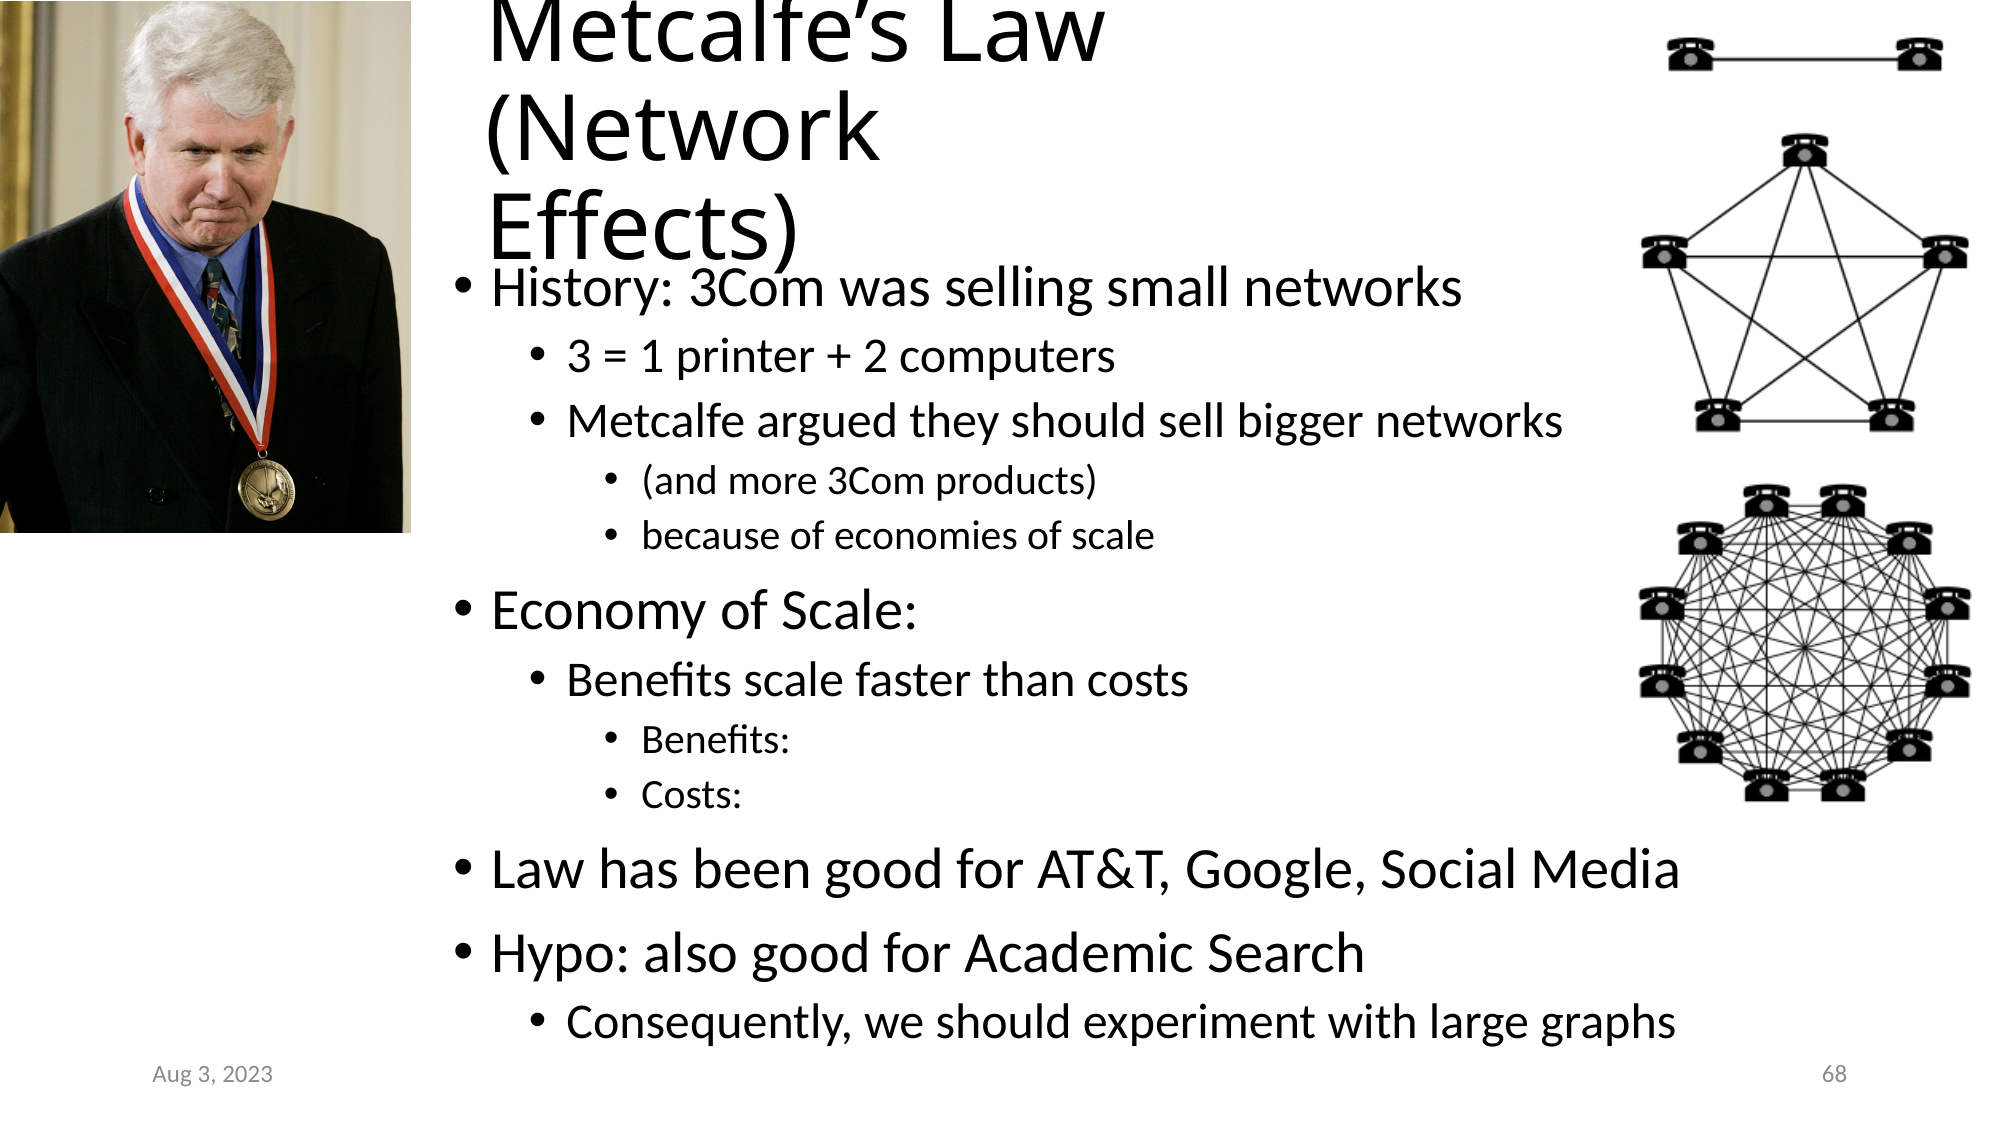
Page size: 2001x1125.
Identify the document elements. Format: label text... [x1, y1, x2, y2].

picture [0, 1, 411, 533]
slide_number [137, 1042, 588, 1103]
title Metcalfe’s Law (Network Effects) [470, 22, 1197, 240]
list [1629, 22, 1980, 827]
slide_number 68 [1412, 1042, 1863, 1103]
